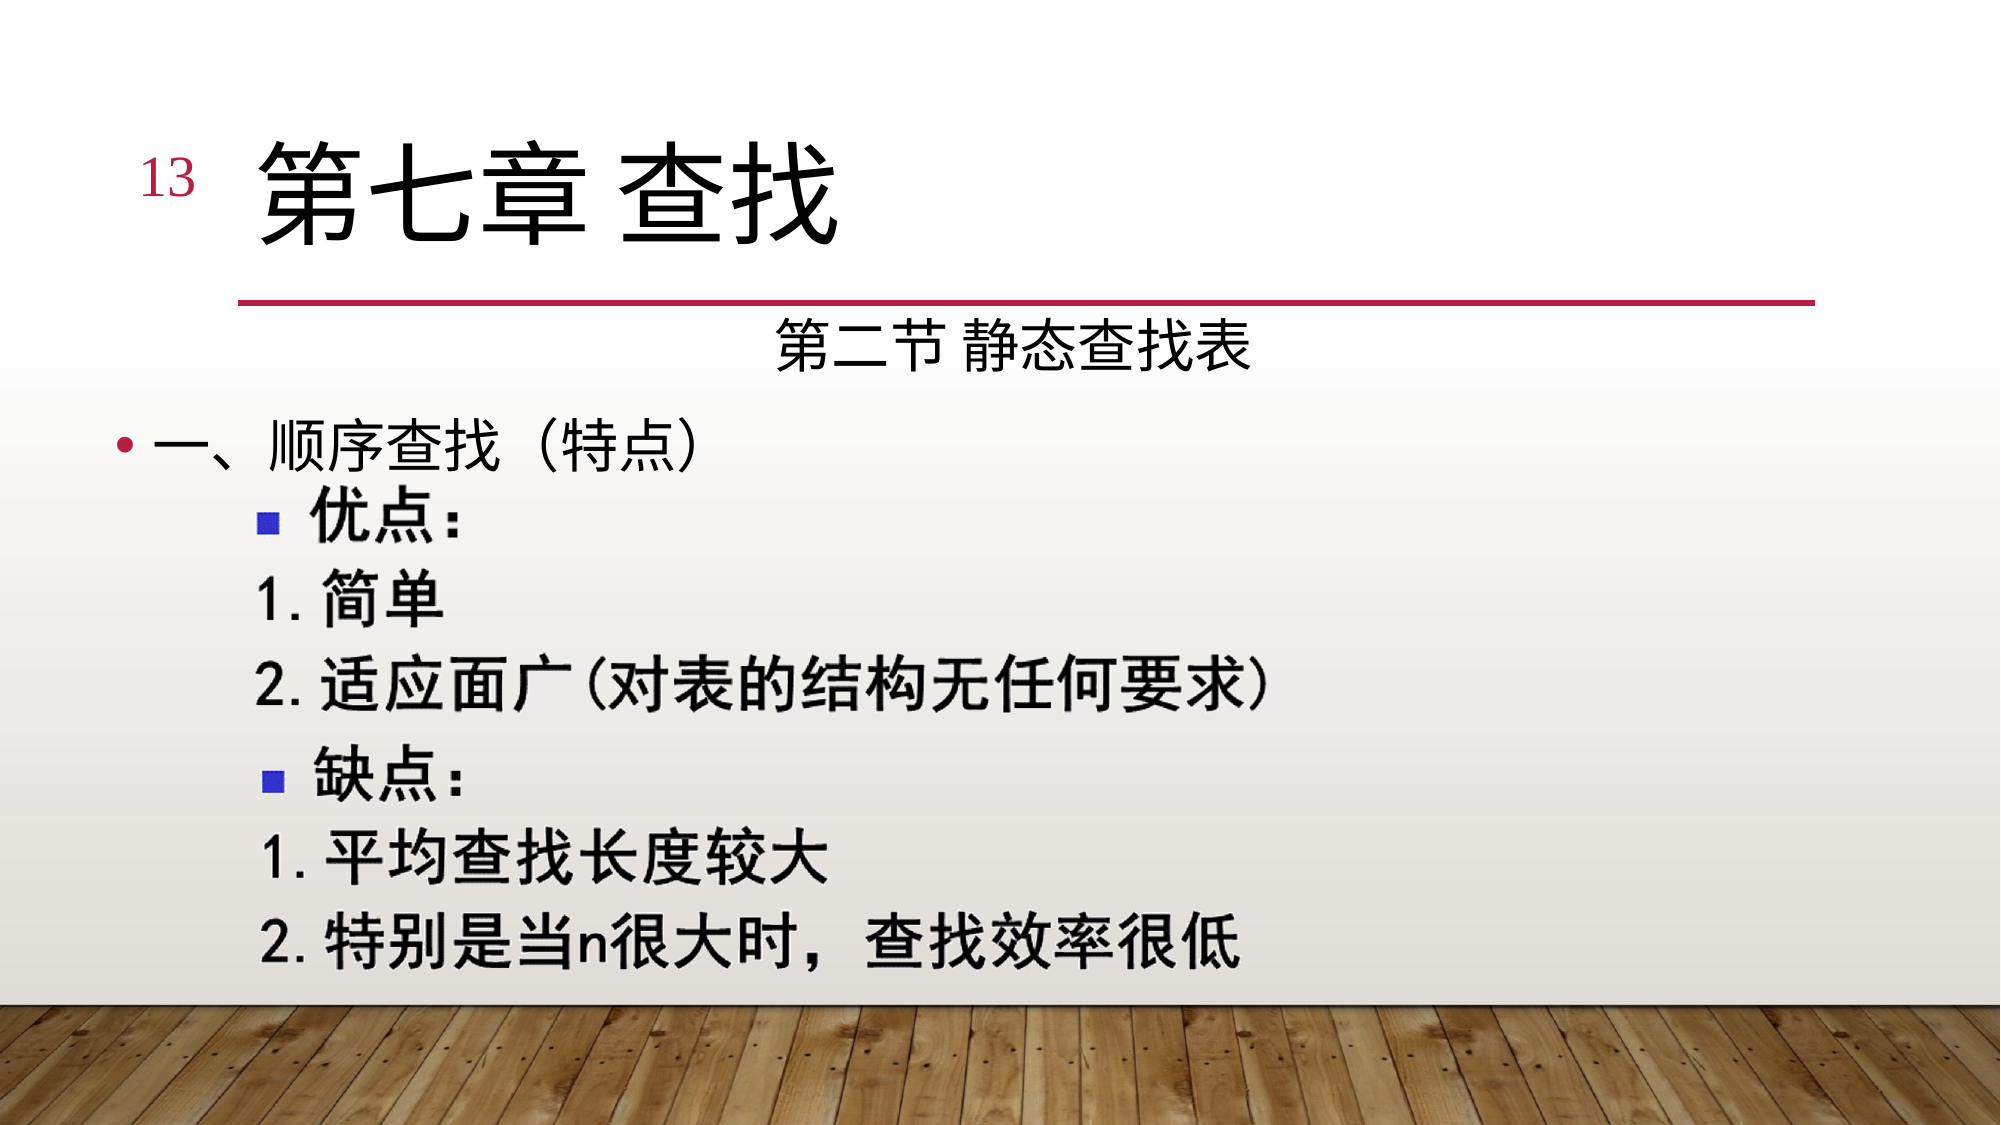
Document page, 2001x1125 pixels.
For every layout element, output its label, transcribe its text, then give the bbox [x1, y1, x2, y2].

picture [0, 1005, 2000, 1125]
slide_number 13 [78, 131, 212, 214]
list 一、顺序查找（特点） [100, 387, 1900, 1088]
title 第七章 查找 [238, 131, 1814, 305]
picture [227, 477, 1331, 980]
text_box 第二节 静态查找表 [758, 301, 1666, 387]
